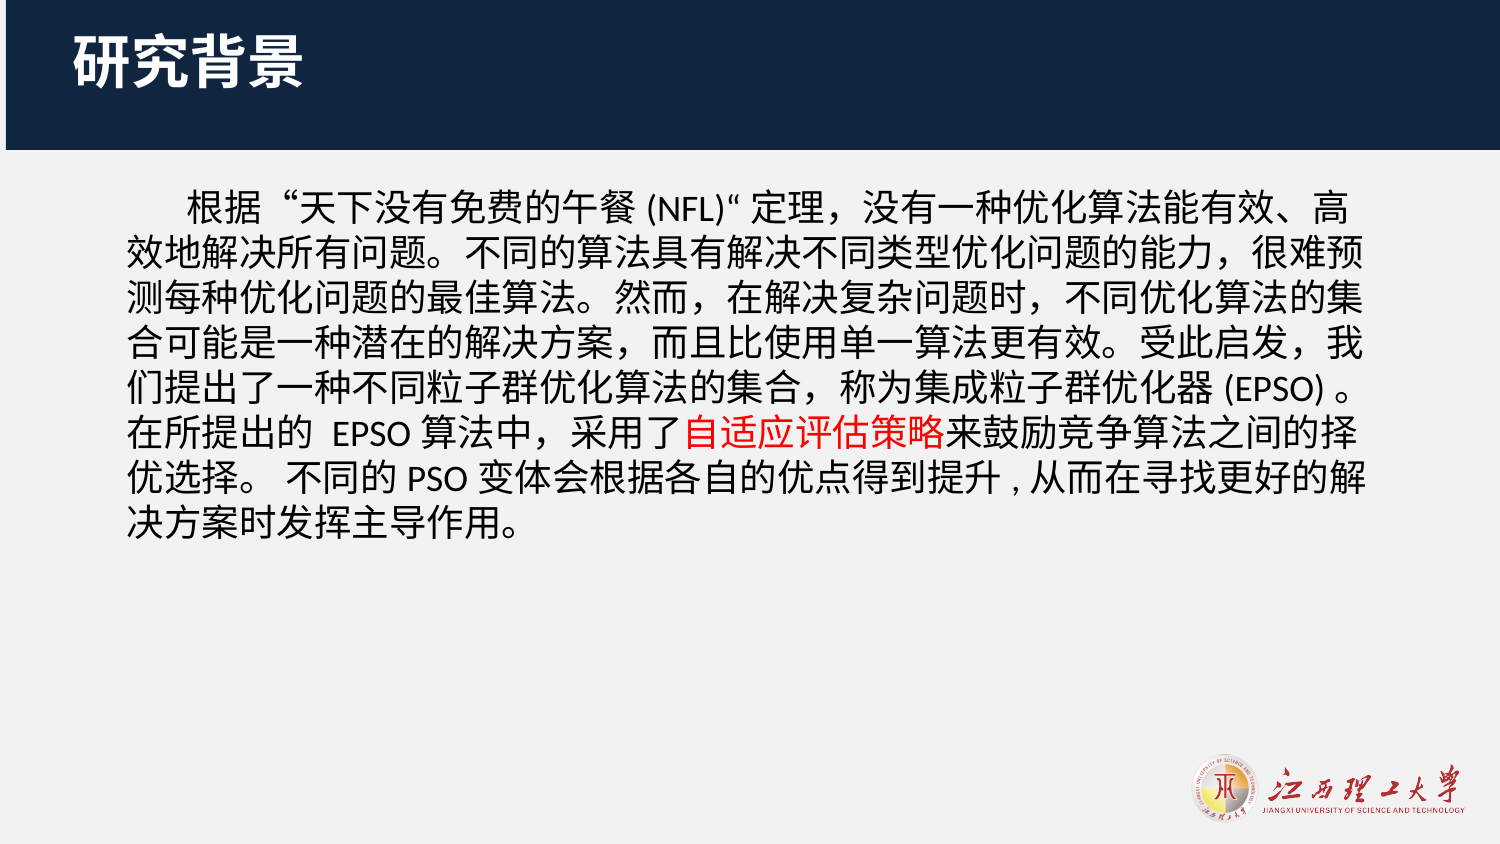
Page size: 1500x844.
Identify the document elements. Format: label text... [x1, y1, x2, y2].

text_box 根据“天下没有免费的午餐(NFL)“定理，没有一种优化算法能有效、高效地解决所有问题。不同的算法具有解决不同类型优化问题的能力，很难预测每种优化问题的最佳算法。然而，在解决复杂问题时，不同优化算法的集合可能是一种潜在的解决方案，而且比使用单一算法更有效。受此启发，我们提出了一种不同粒子群优化算法的集合，称为集成粒子群优化器(EPSO)。在所提出的 EPSO算法中，采用了自适应评估策略来鼓励竞争算法之间的择优选择。 不同的PSO变体会根据各自的优点得到提升,从而在寻找更好的解决方案时发挥主导作用。 [112, 176, 1400, 551]
picture [1191, 751, 1472, 826]
list 研究背景 [29, 26, 350, 177]
text_box [4, 0, 1500, 152]
